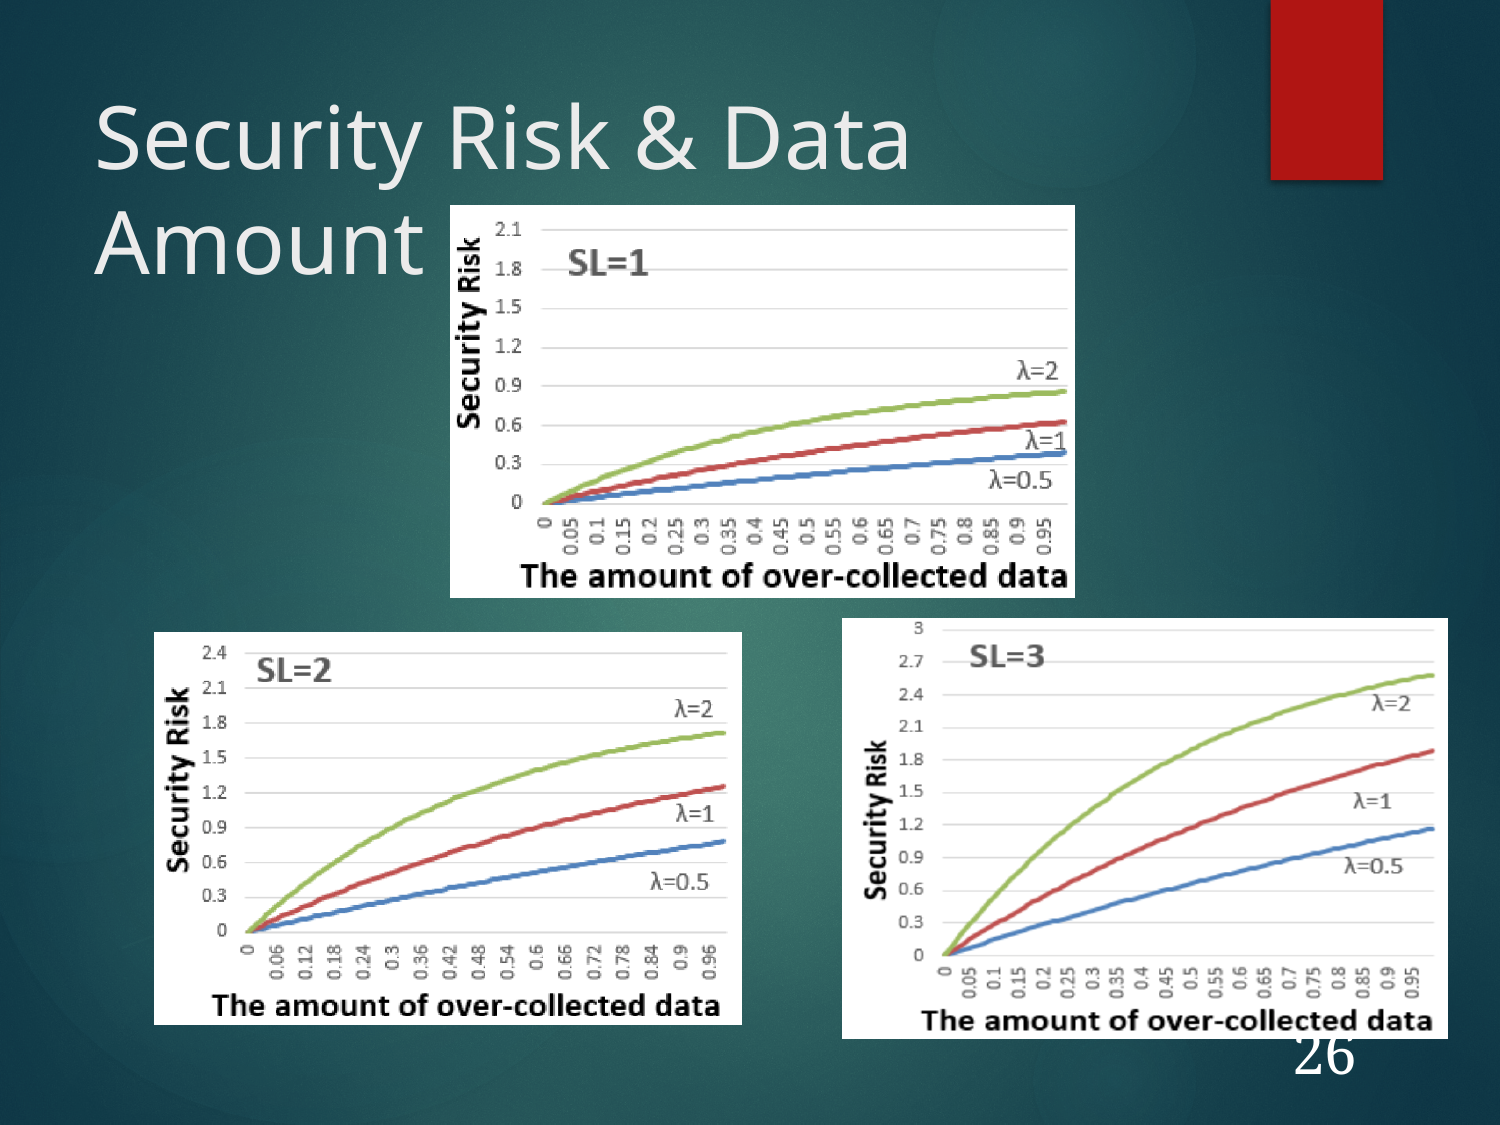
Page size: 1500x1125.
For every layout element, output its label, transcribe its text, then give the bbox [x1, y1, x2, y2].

list [135, 336, 1237, 1025]
picture [153, 631, 742, 1026]
slide_number 26 [1149, 1025, 1500, 1104]
picture [450, 204, 1076, 598]
title Security Risk & Data Amount [79, 74, 1237, 304]
picture [841, 617, 1448, 1040]
